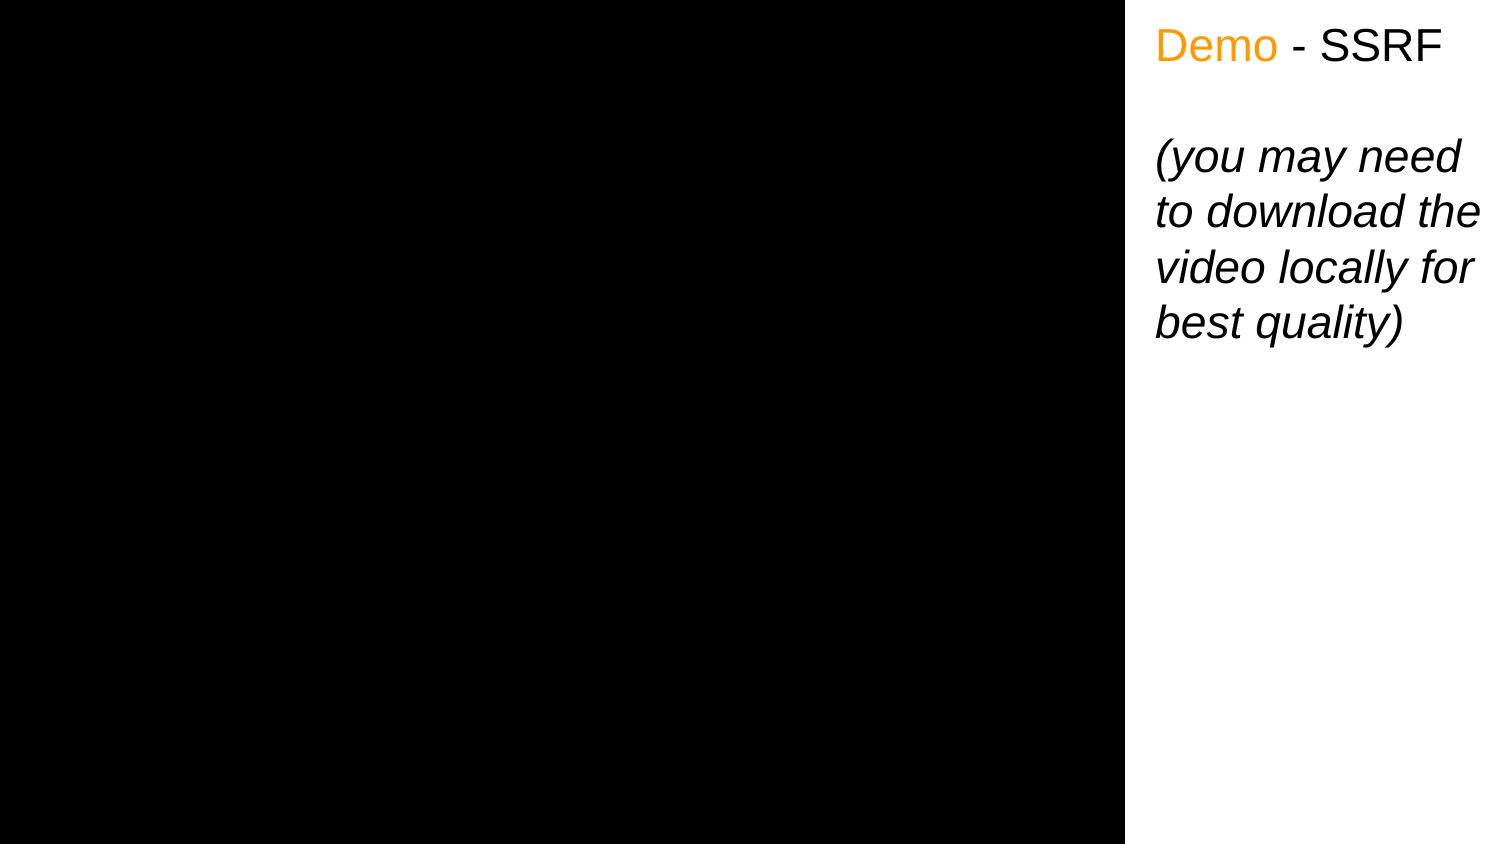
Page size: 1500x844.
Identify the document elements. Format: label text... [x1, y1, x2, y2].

picture [0, 0, 1126, 844]
title Demo - SSRF (you may need to download the video locally for best quality) [1140, 0, 1500, 412]
